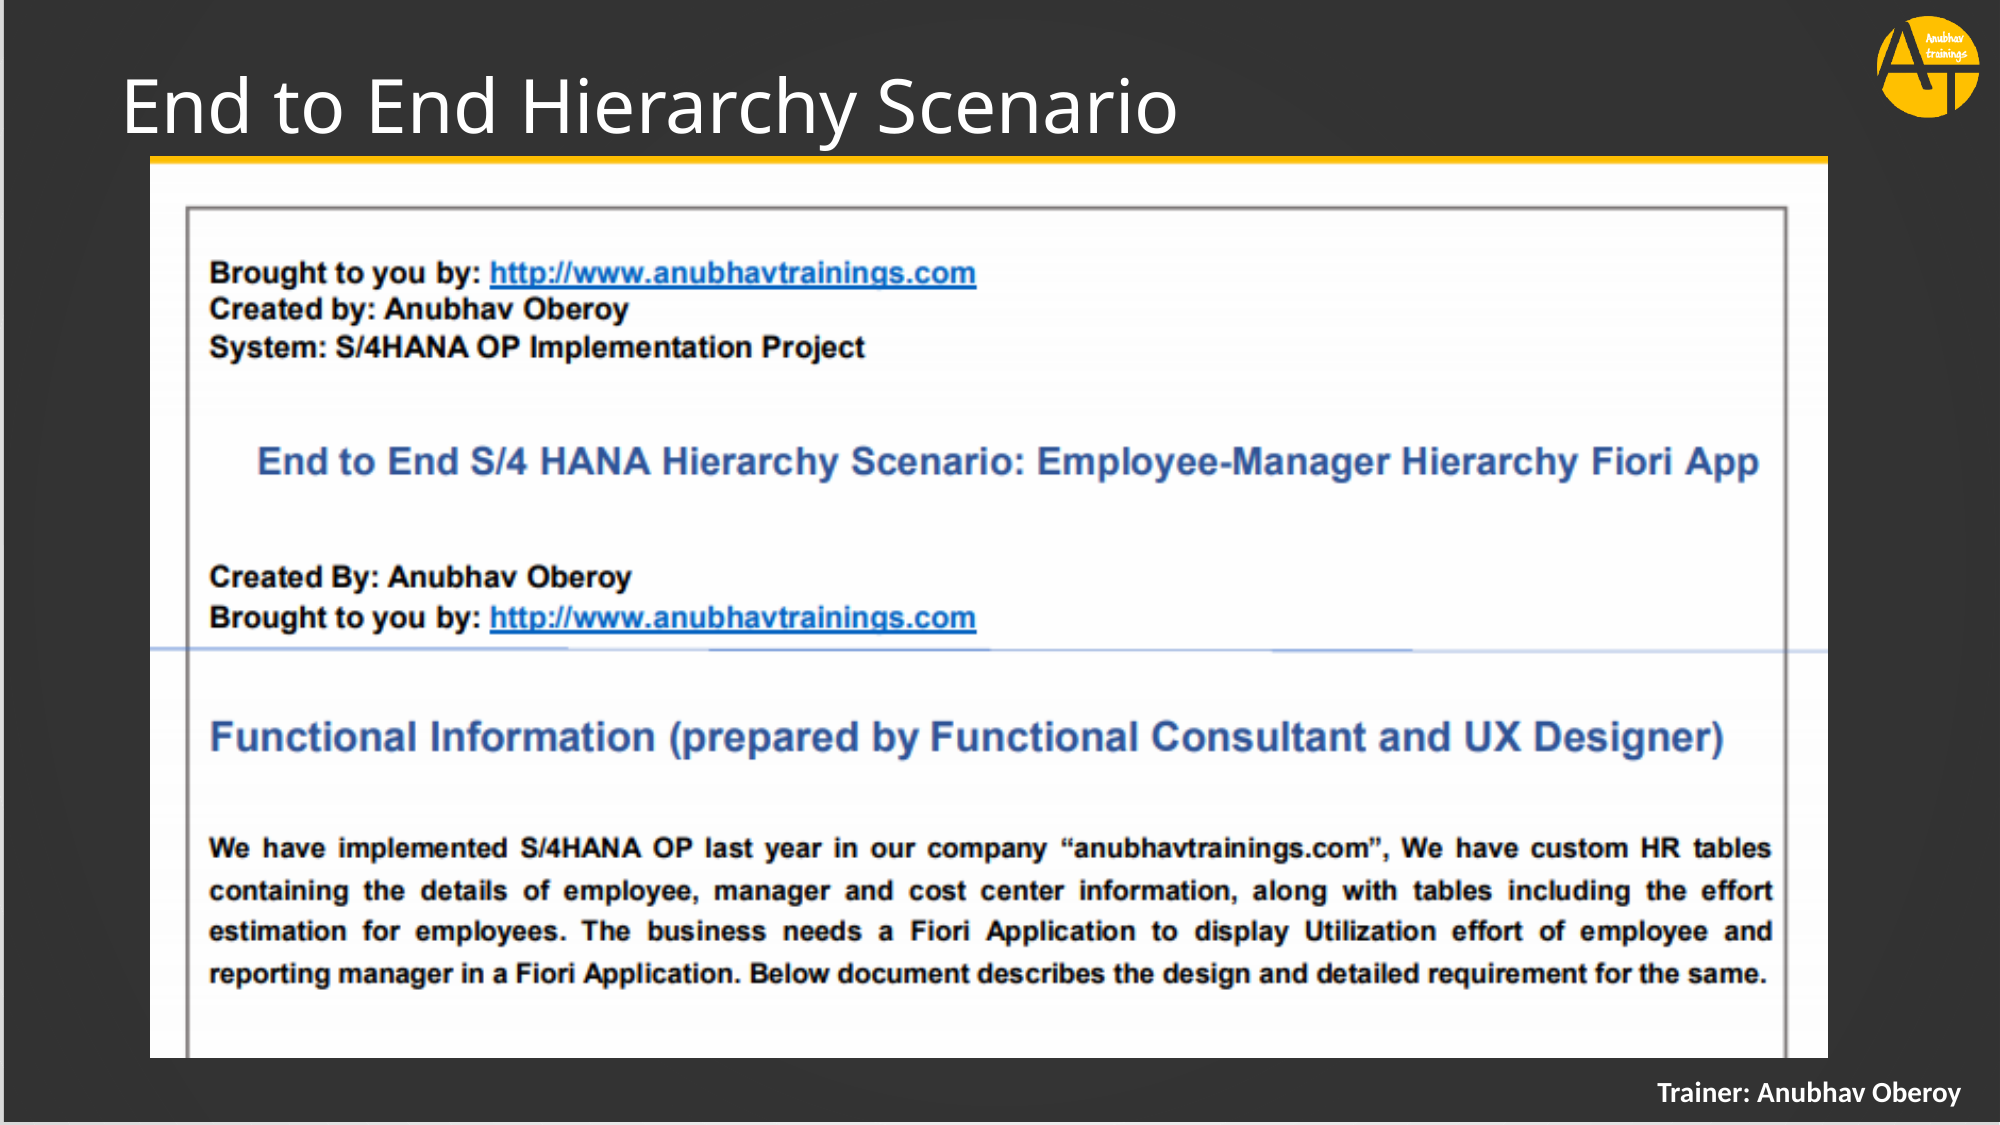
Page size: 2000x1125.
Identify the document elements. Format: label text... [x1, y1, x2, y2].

text_box [2, 0, 2000, 1124]
title End to End Hierarchy Scenario [99, 45, 1900, 162]
picture [1866, 9, 1985, 126]
picture [150, 156, 1828, 1059]
footer Trainer: Anubhav Oberoy [1625, 1061, 1994, 1121]
